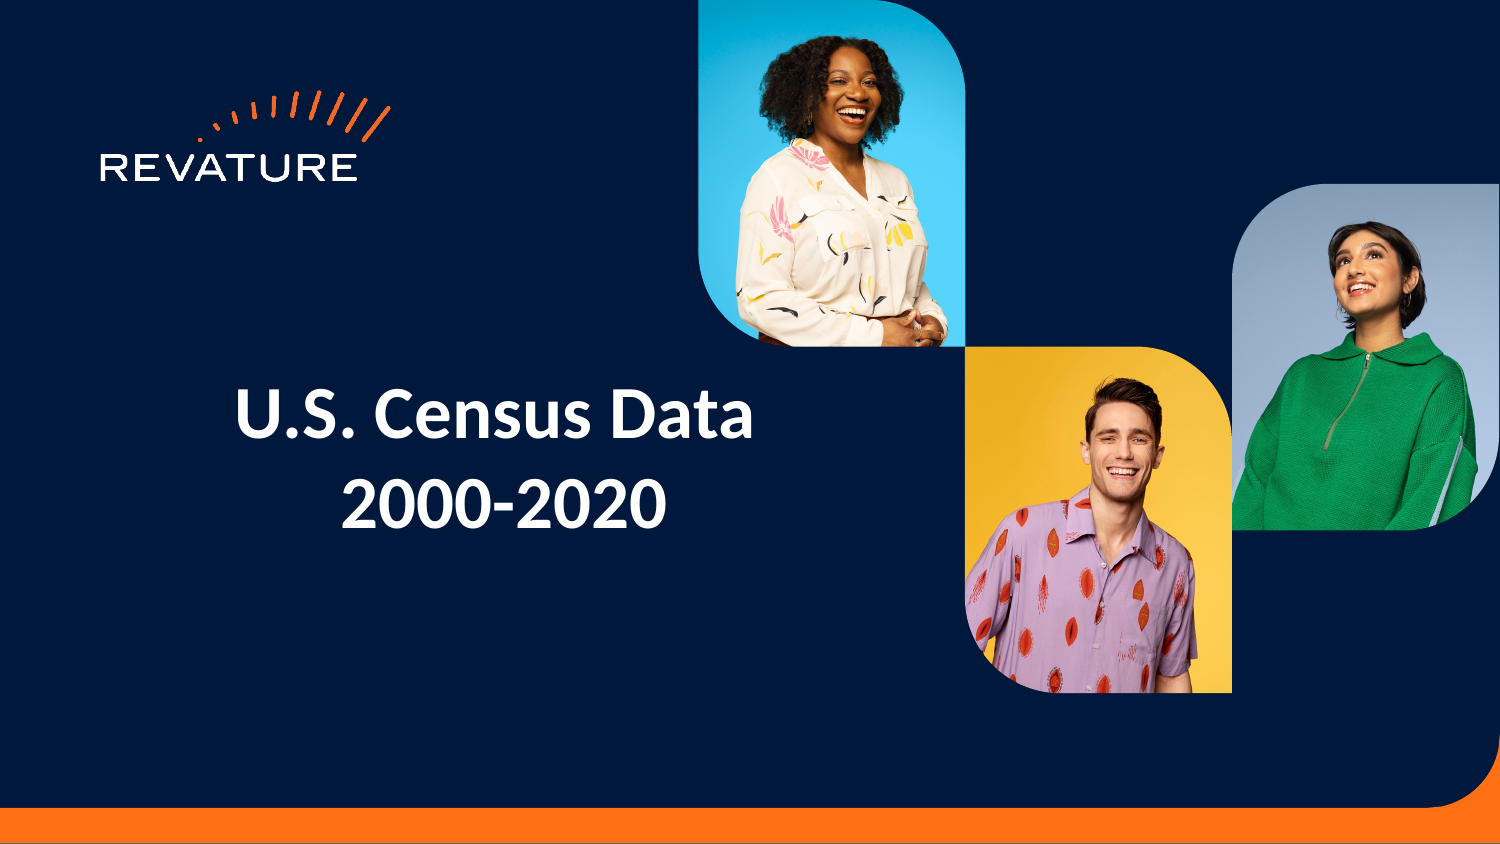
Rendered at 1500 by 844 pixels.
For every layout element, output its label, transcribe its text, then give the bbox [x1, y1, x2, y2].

picture [77, 78, 404, 196]
title U.S. Census Data 2000-2020 [96, 364, 912, 545]
picture [698, 30, 1500, 694]
